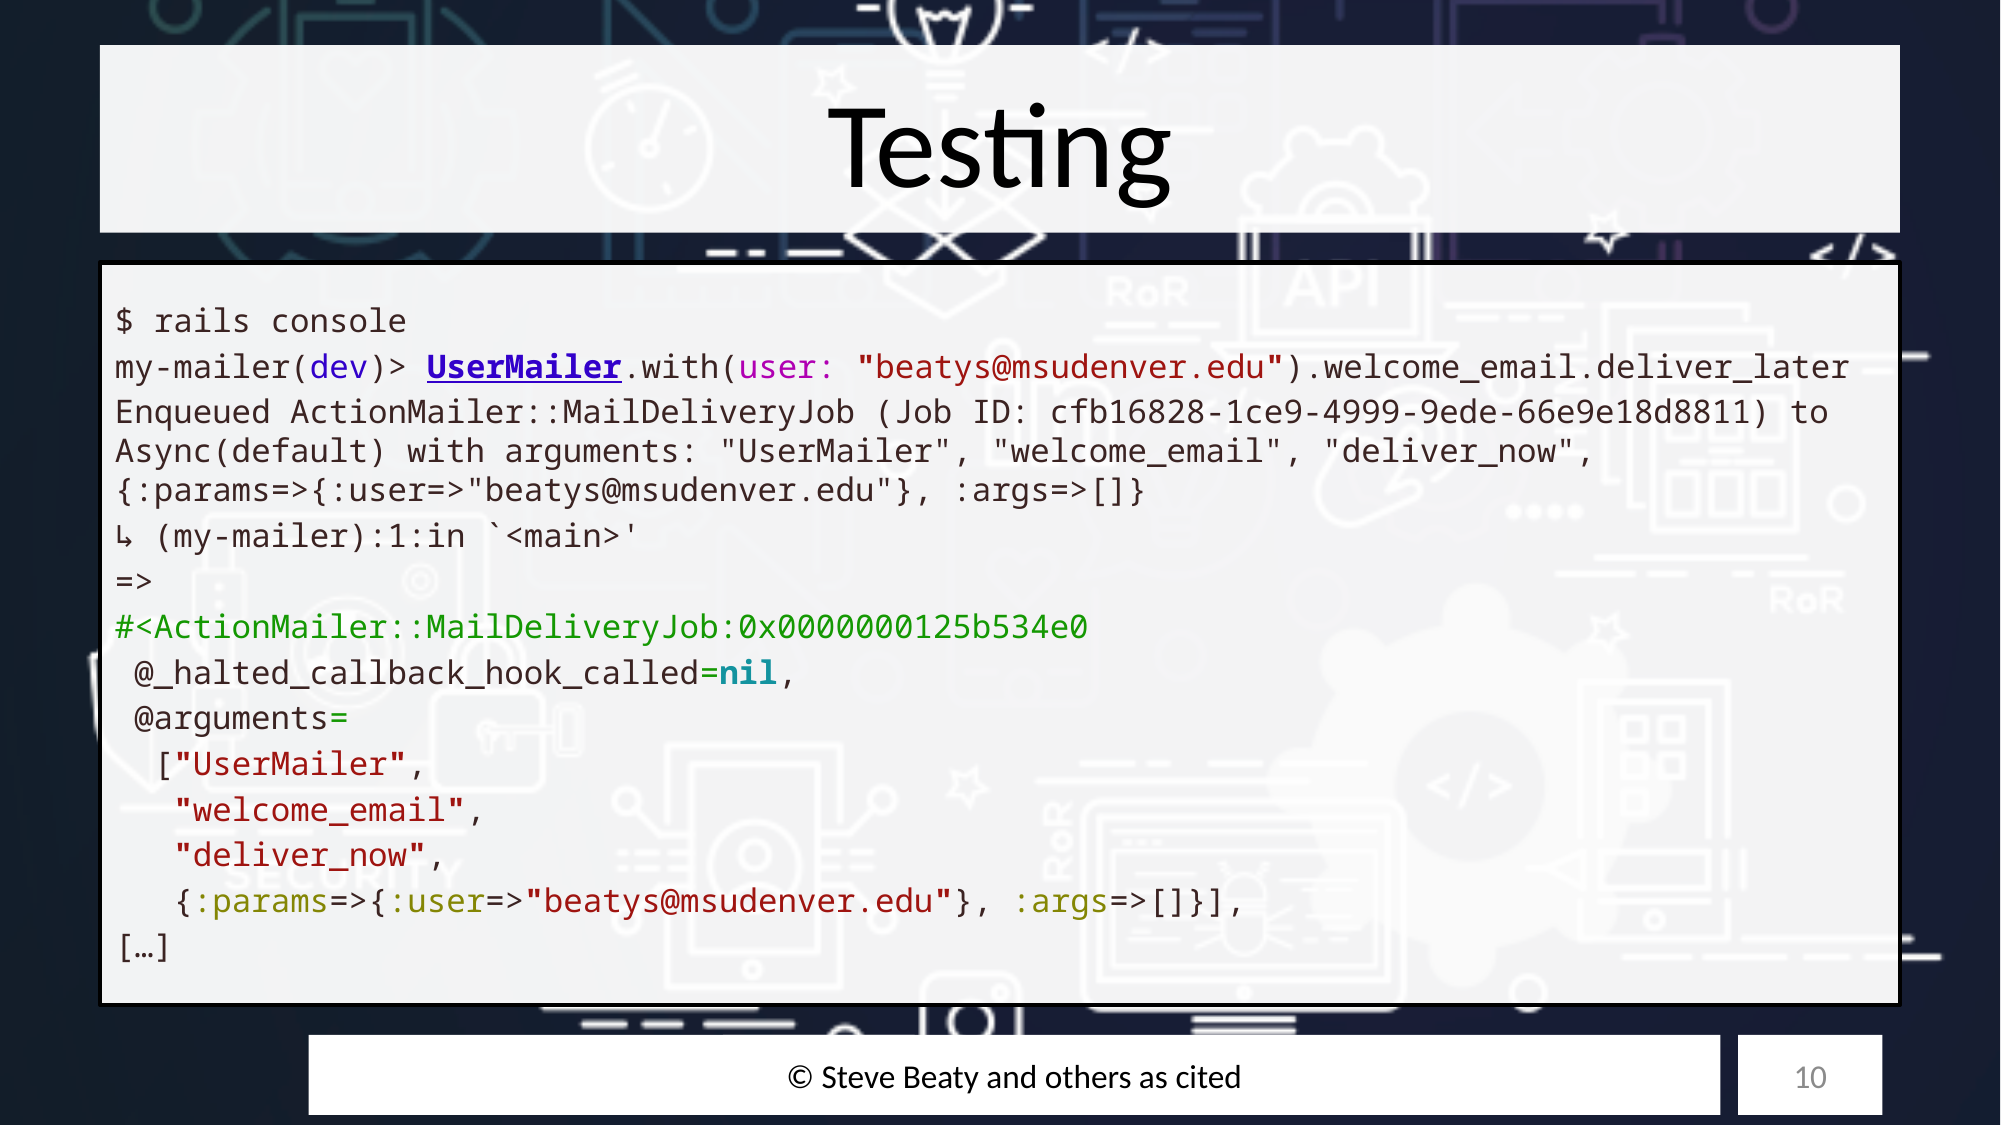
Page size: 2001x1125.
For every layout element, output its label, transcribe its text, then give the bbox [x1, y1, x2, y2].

picture [0, 0, 2001, 1125]
list $ rails console my-mailer(dev)> UserMailer.with(user: "beatys@msudenver.edu").welcome_email.deliver_later Enqueued ActionMailer::MailDeliveryJob (Job ID: cfb16828-1ce9-4999-9ede-66e9e18d8811) to Async(default) with arguments: "UserMailer", "welcome_email", "deliver_now", {:params=>{:user=>"beatys@msudenver.edu"}, :args=>[]} ↳ (my-mailer):1:in `<main>' => #<ActionMailer::MailDeliveryJob:0x0000000125b534e0 @_halted_callback_hook_called=nil, @arguments= ["UserMailer", "welcome_email", "deliver_now", {:params=>{:user=>"beatys@msudenver.edu"}, :args=>[]}], […] [98, 260, 1902, 1007]
slide_number 10 [1738, 1034, 1883, 1115]
footer © Steve Beaty and others as cited [308, 1034, 1721, 1115]
title Testing [99, 45, 1900, 233]
